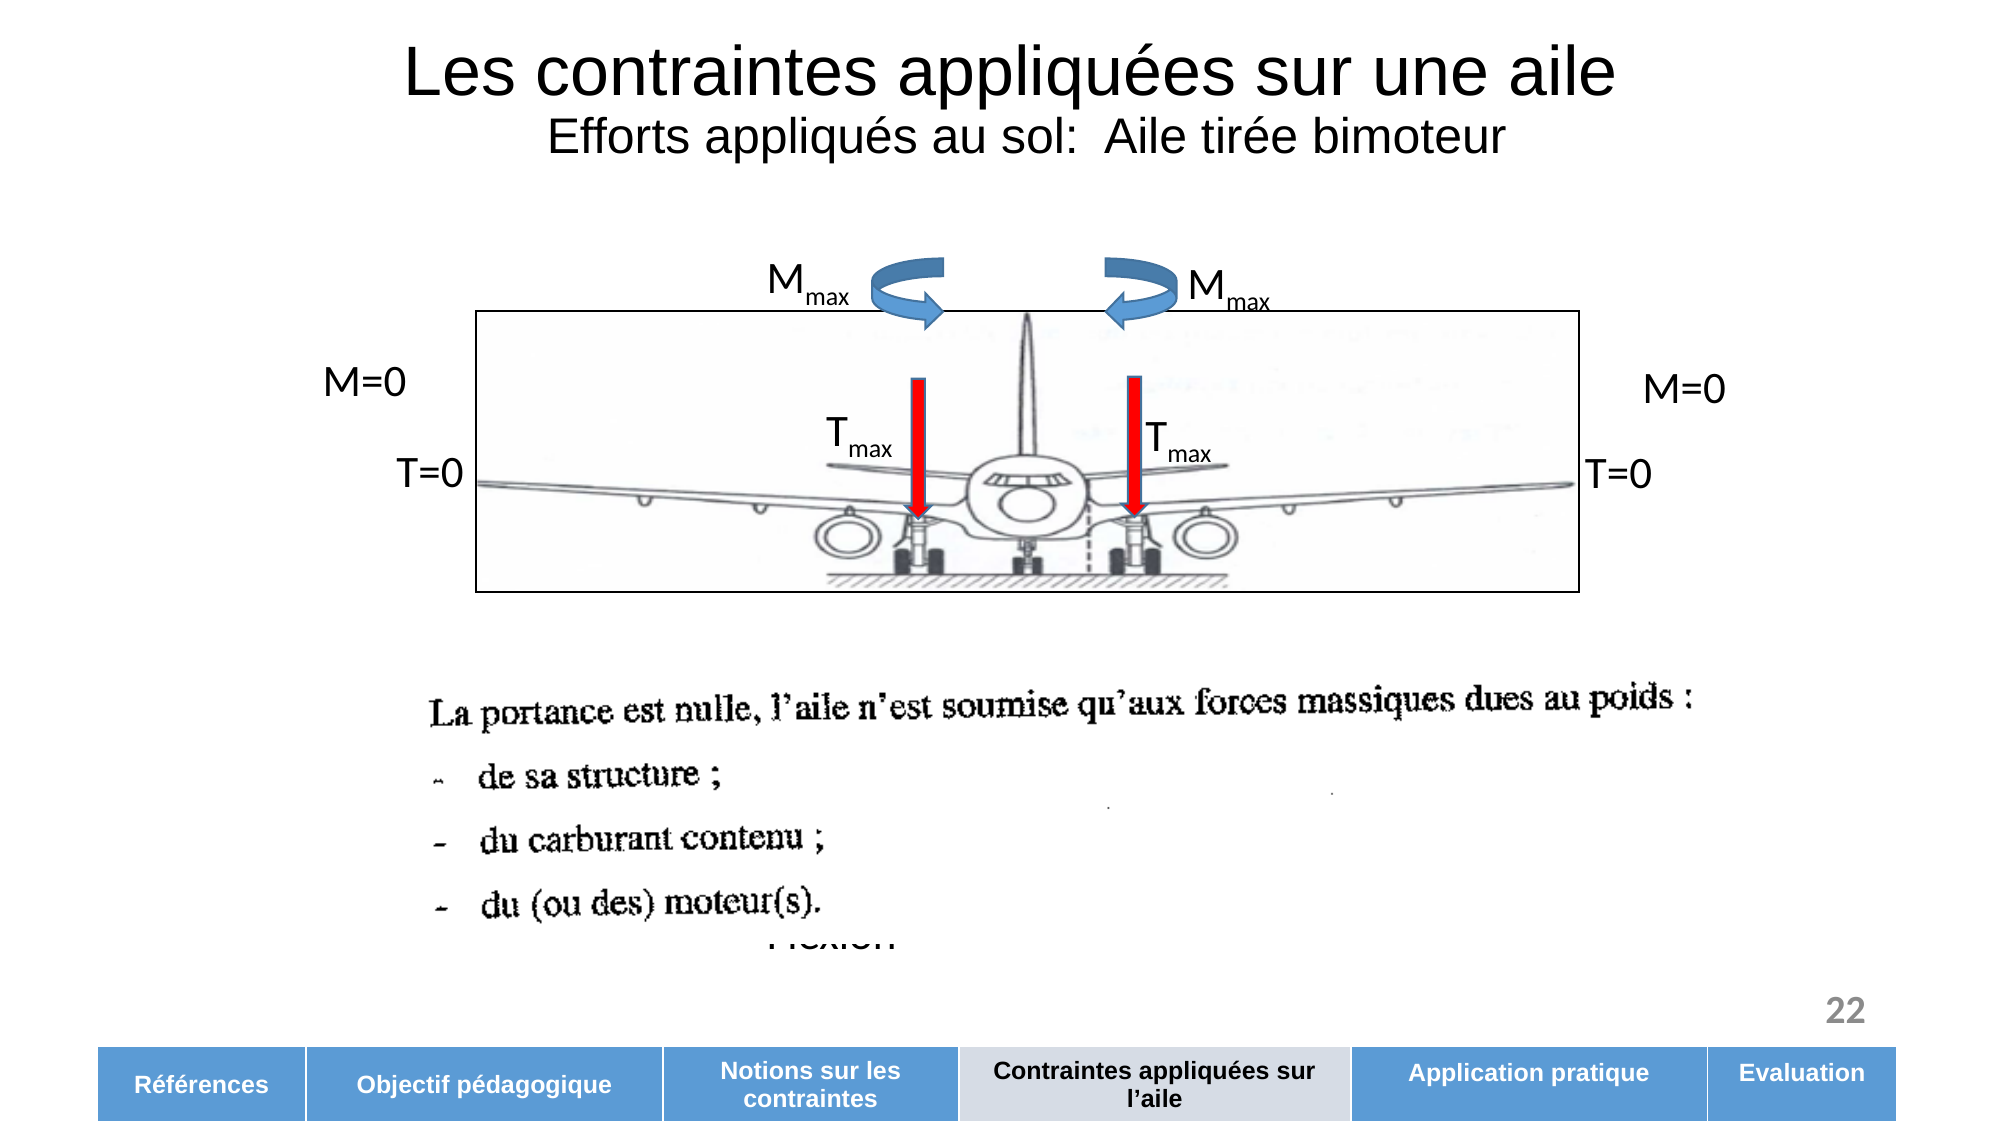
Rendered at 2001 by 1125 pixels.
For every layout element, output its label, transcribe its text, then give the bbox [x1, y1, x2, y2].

table_header Objectif pédagogique [307, 1047, 662, 1121]
text_box M=0 [1627, 351, 1768, 421]
table_header Application pratique [1352, 1047, 1707, 1121]
text_box Mmax [751, 241, 882, 312]
text_box [882, 257, 945, 289]
table_header Contraintes appliquées sur l’aile [960, 1047, 1350, 1121]
title Efforts appliqués au sol: Aile tirée bimoteur [247, 93, 1737, 181]
text_box T=0 [1578, 436, 1679, 505]
table_header Références [98, 1047, 305, 1121]
text_box [1104, 257, 1172, 312]
picture [412, 660, 1699, 944]
text_box M=0 [308, 344, 449, 414]
text_box Mmax [1172, 246, 1303, 312]
picture [477, 312, 1578, 591]
slide_number 22 [1475, 977, 1881, 1038]
text_box [882, 290, 945, 312]
table_header Evaluation [1708, 1047, 1896, 1121]
text_box Les contraintes appliquées sur une aile [299, 17, 1724, 117]
table_header Notions sur les contraintes [664, 1047, 958, 1121]
text_box T=0 [381, 435, 477, 504]
text_box Flexion [752, 944, 1022, 966]
